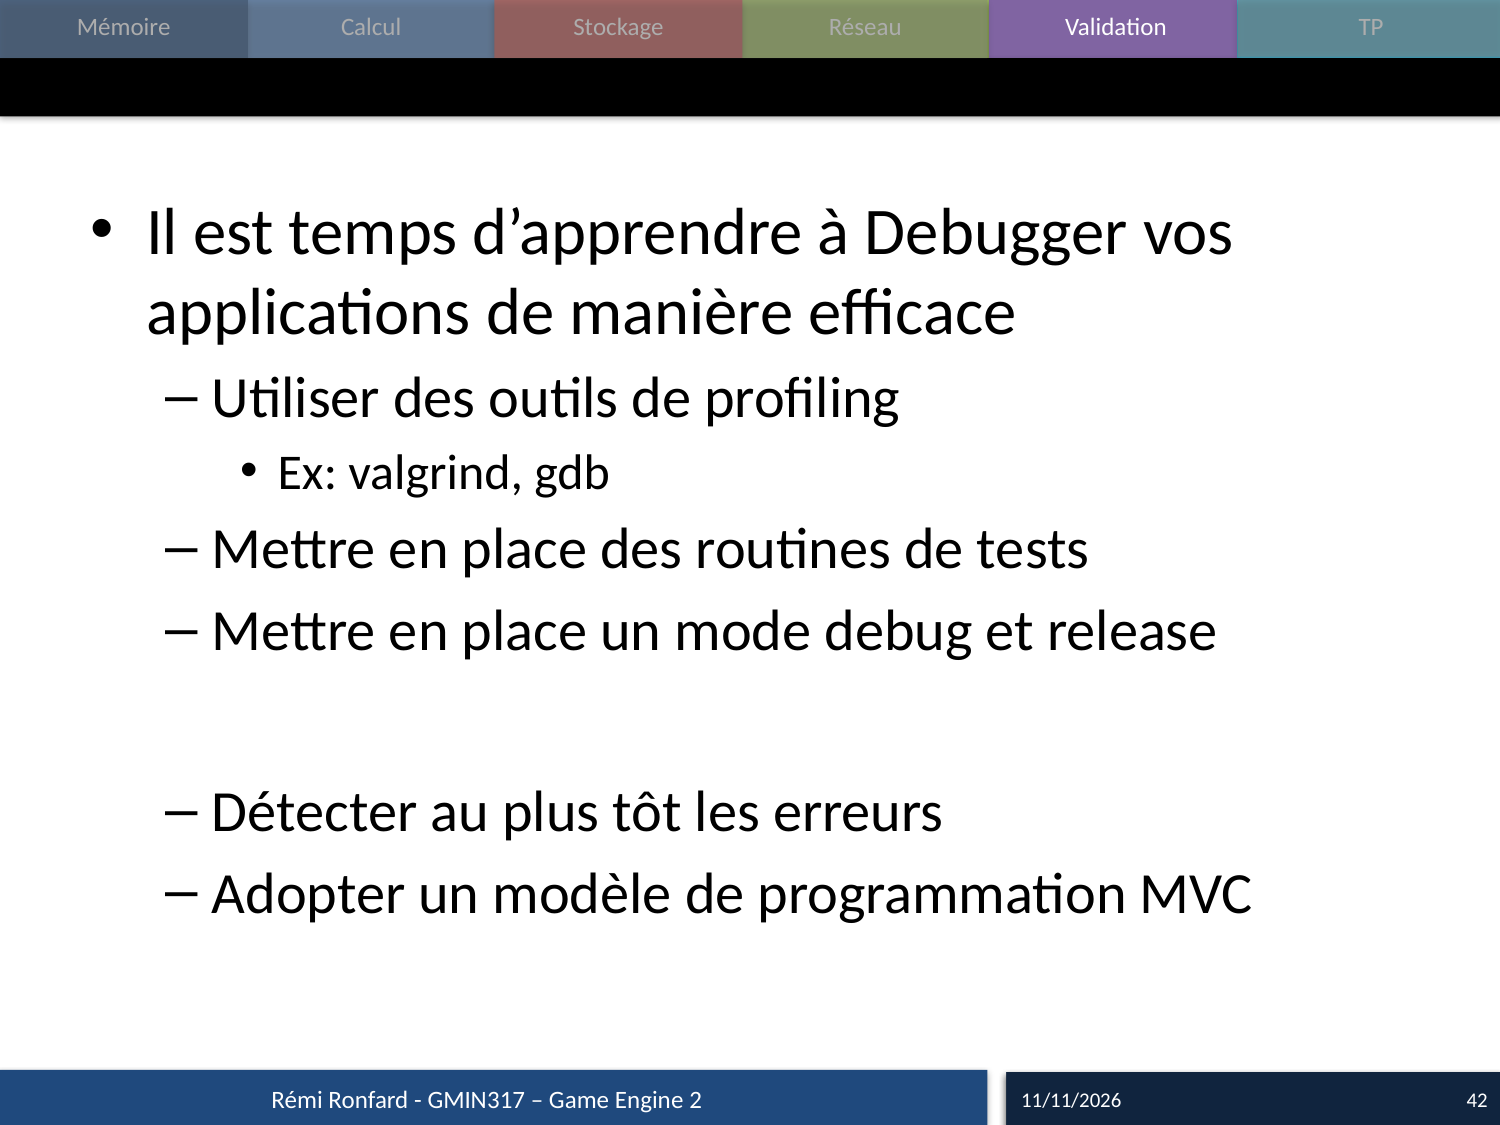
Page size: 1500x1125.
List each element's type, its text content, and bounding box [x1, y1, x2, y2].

slide_number 42 [1153, 1071, 1500, 1125]
list Il est temps d’apprendre à Debugger vos applications de manière efficace Utiliser des outils de profiling Ex: valgrind, gdb Mettre en place des routines de tests Mettre en place un mode debug et release Détecter au plus tôt les erreurs Adopter un modèle de programmation MVC [75, 179, 1425, 1005]
footer Rémi Ronfard - GMIN317 – Game Engine 2 [0, 1069, 988, 1125]
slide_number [1006, 1070, 1153, 1125]
